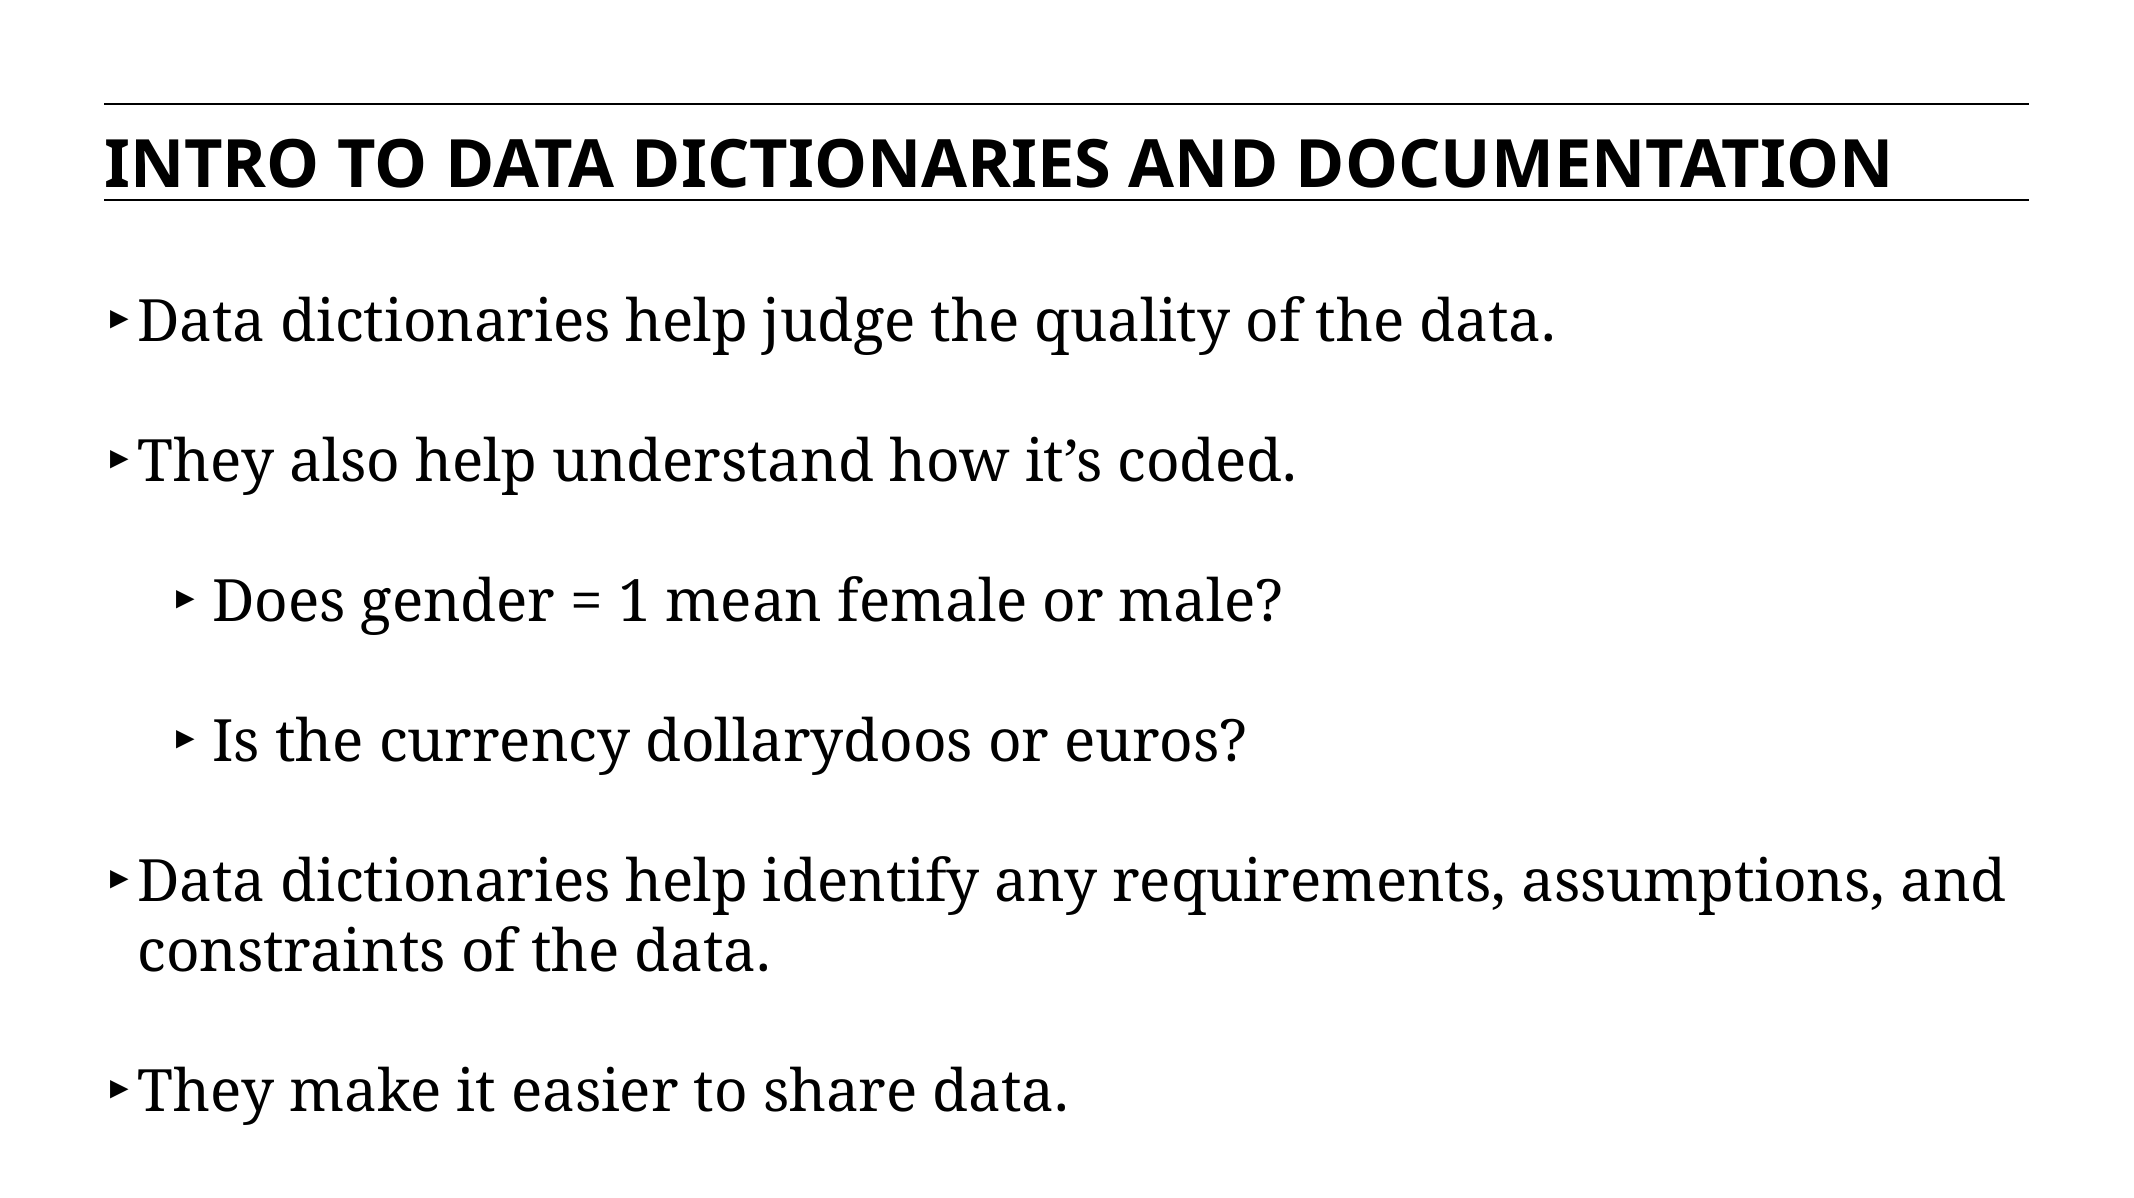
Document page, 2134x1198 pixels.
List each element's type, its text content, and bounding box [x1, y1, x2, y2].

list Data dictionaries help judge the quality of the data. They also help understand how it’s coded. Does gender = 1 mean female or male? Is the currency dollarydoos or euros? Data dictionaries help identify any requirements, assumptions, and constraints of the data. They make it easier to share data. [104, 213, 2030, 839]
text_box INTRO TO DATA DICTIONARIES AND DOCUMENTATION [104, 120, 2030, 192]
